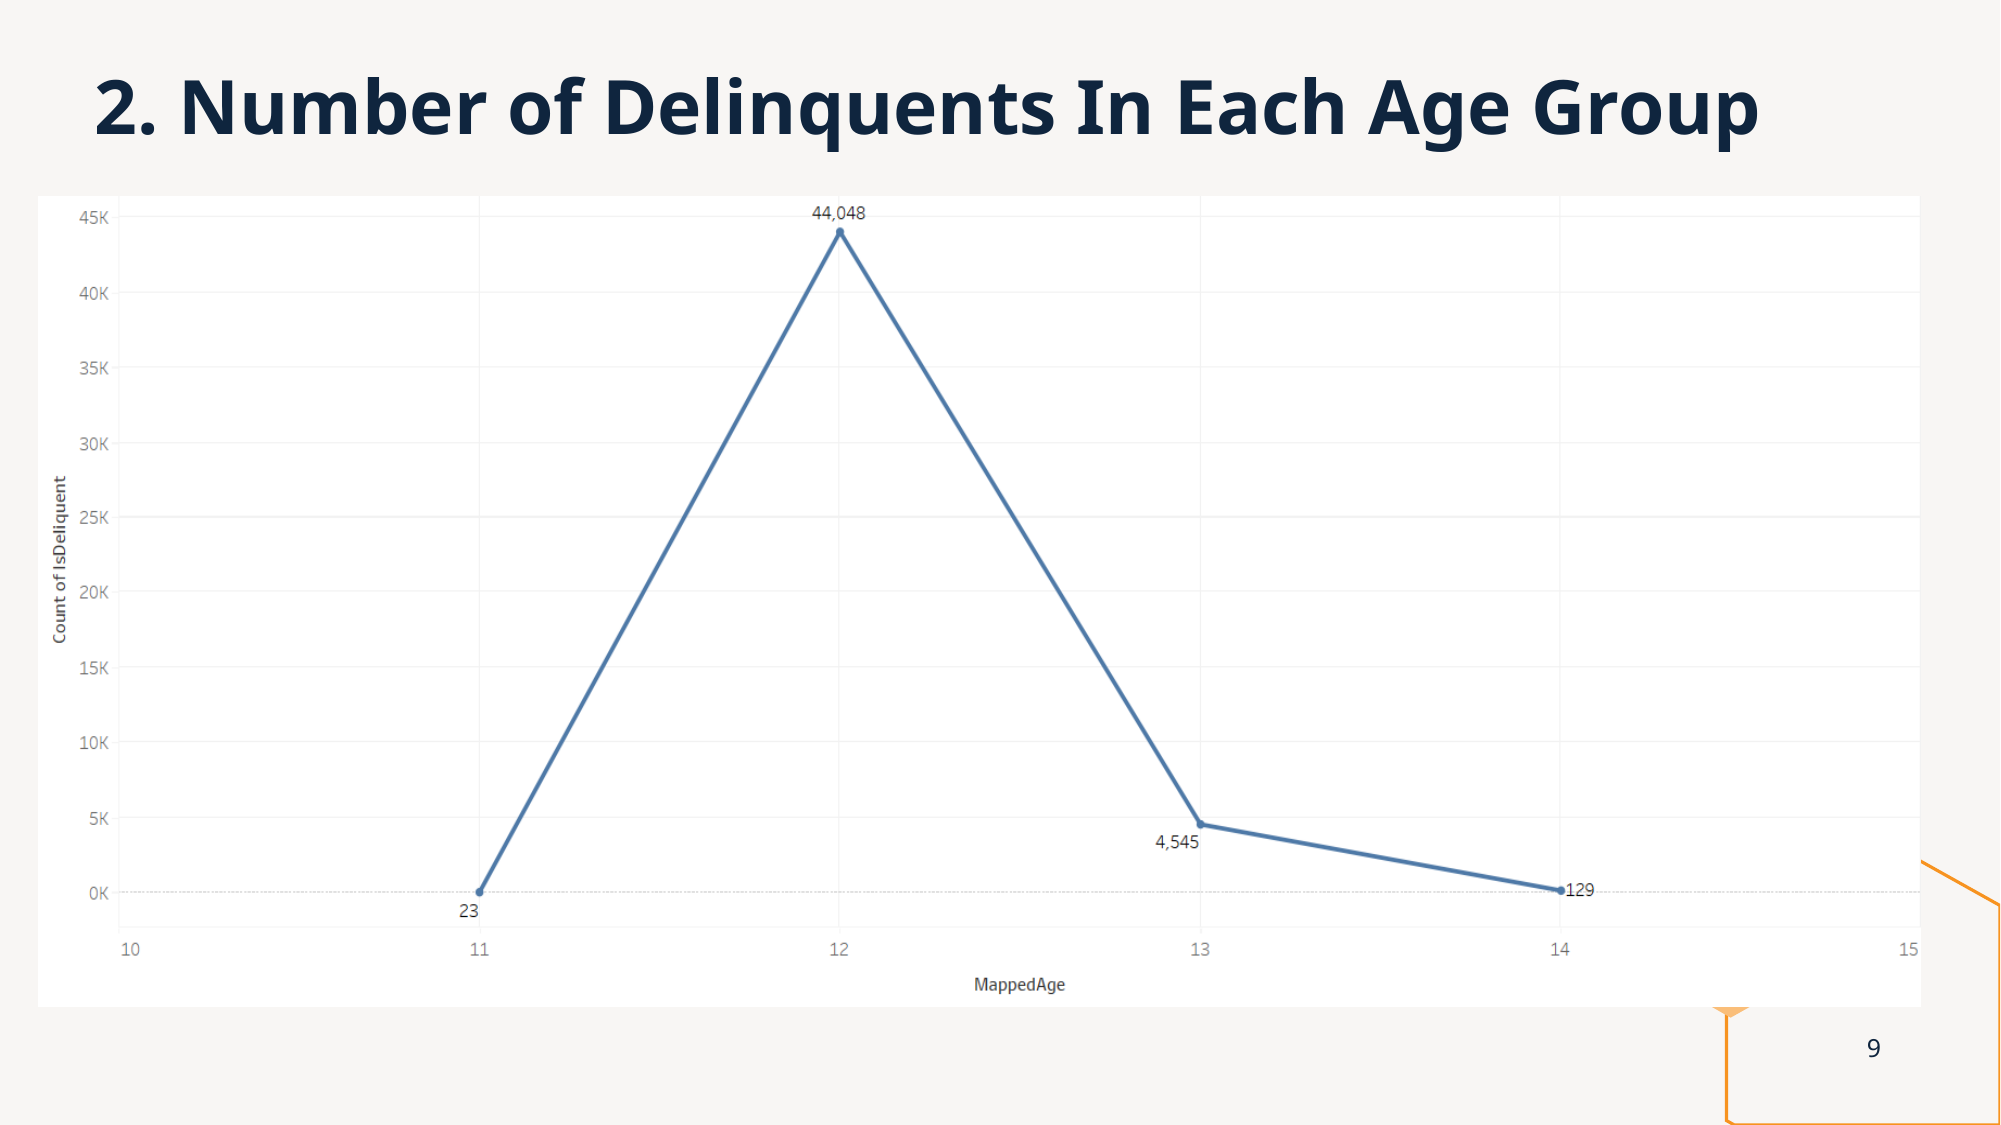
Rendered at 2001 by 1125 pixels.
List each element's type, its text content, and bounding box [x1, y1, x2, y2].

title 2. Number of Delinquents In Each Age Group [79, 61, 1866, 169]
slide_number 9 [1836, 1020, 1912, 1080]
picture [38, 196, 1921, 1007]
